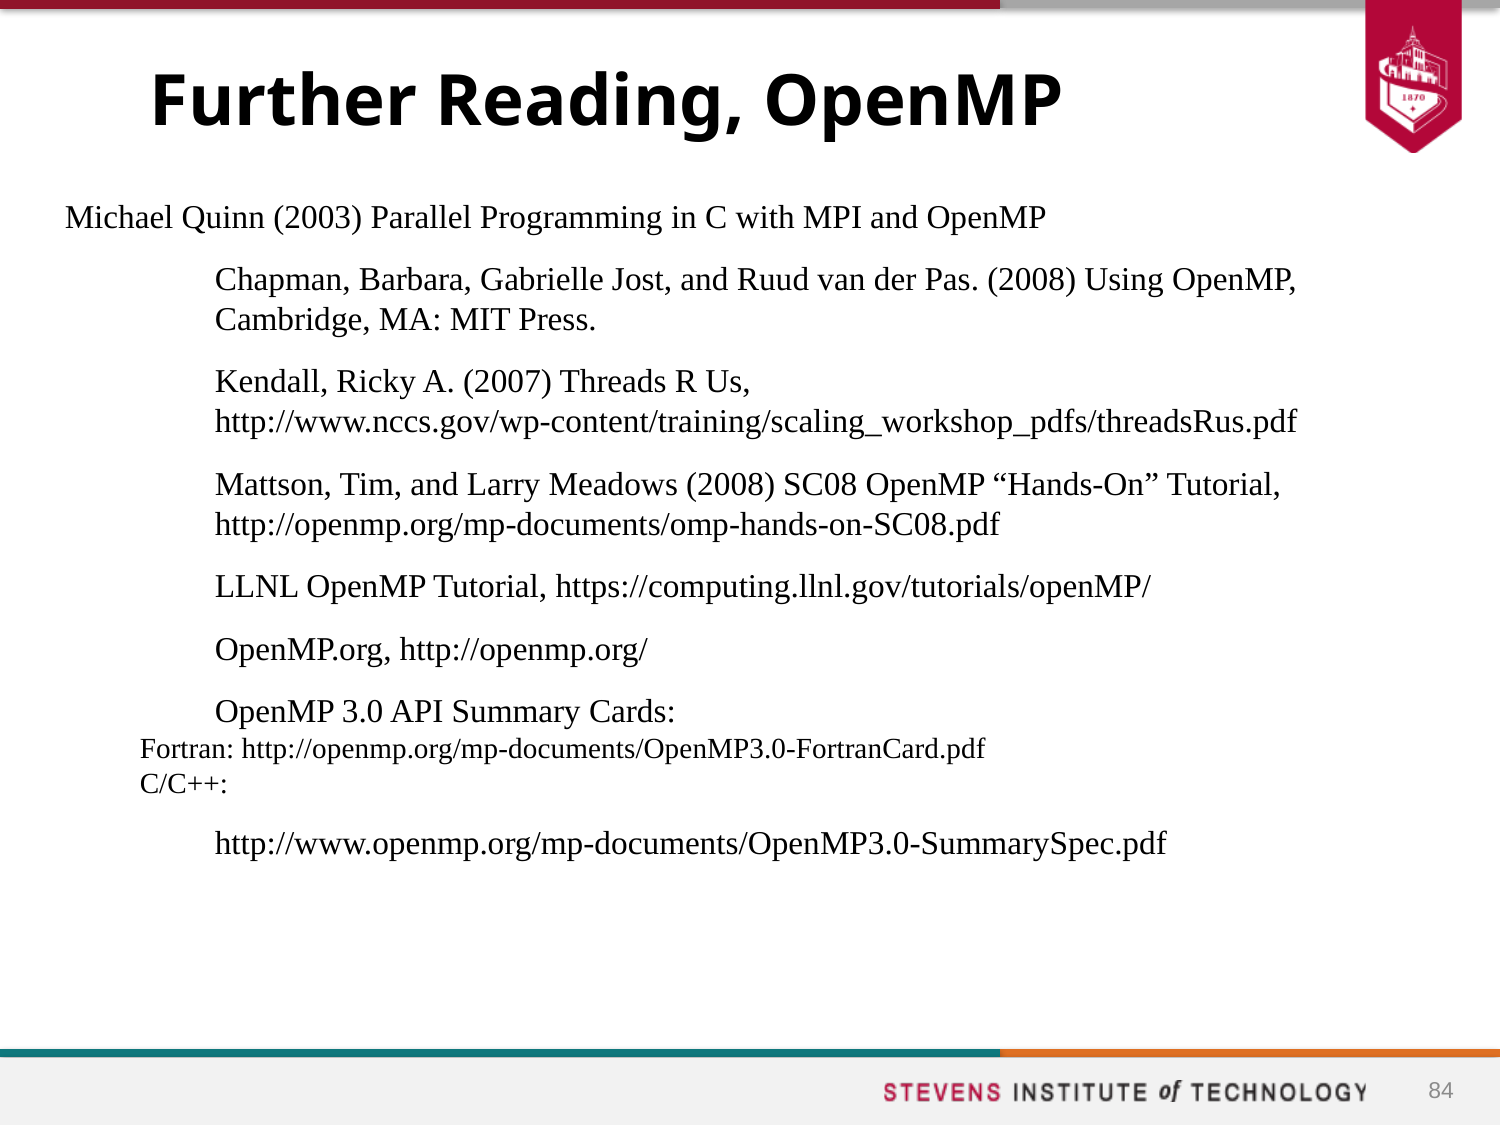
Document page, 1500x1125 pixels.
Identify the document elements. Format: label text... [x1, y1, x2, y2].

list Michael Quinn (2003) Parallel Programming in C with MPI and OpenMP Chapman, Barbara, Gabrielle Jost, and Ruud van der Pas. (2008) Using OpenMP, Cambridge, MA: MIT Press. Kendall, Ricky A. (2007) Threads R Us, http://www.nccs.gov/wp-content/training/scaling_workshop_pdfs/threadsRus.pdf Mattson, Tim, and Larry Meadows (2008) SC08 OpenMP “Hands-On” Tutorial, http://openmp.org/mp-documents/omp-hands-on-SC08.pdf LLNL OpenMP Tutorial, https://computing.llnl.gov/tutorials/openMP/ OpenMP.org, http://openmp.org/ OpenMP 3.0 API Summary Cards: Fortran: http://openmp.org/mp-documents/OpenMP3.0-FortranCard.pdf C/C++: http://www.openmp.org/mp-documents/OpenMP3.0-SummarySpec.pdf [50, 187, 1400, 981]
title Further Reading, OpenMP [134, 47, 1373, 187]
slide_number 84 [1401, 1059, 1481, 1120]
